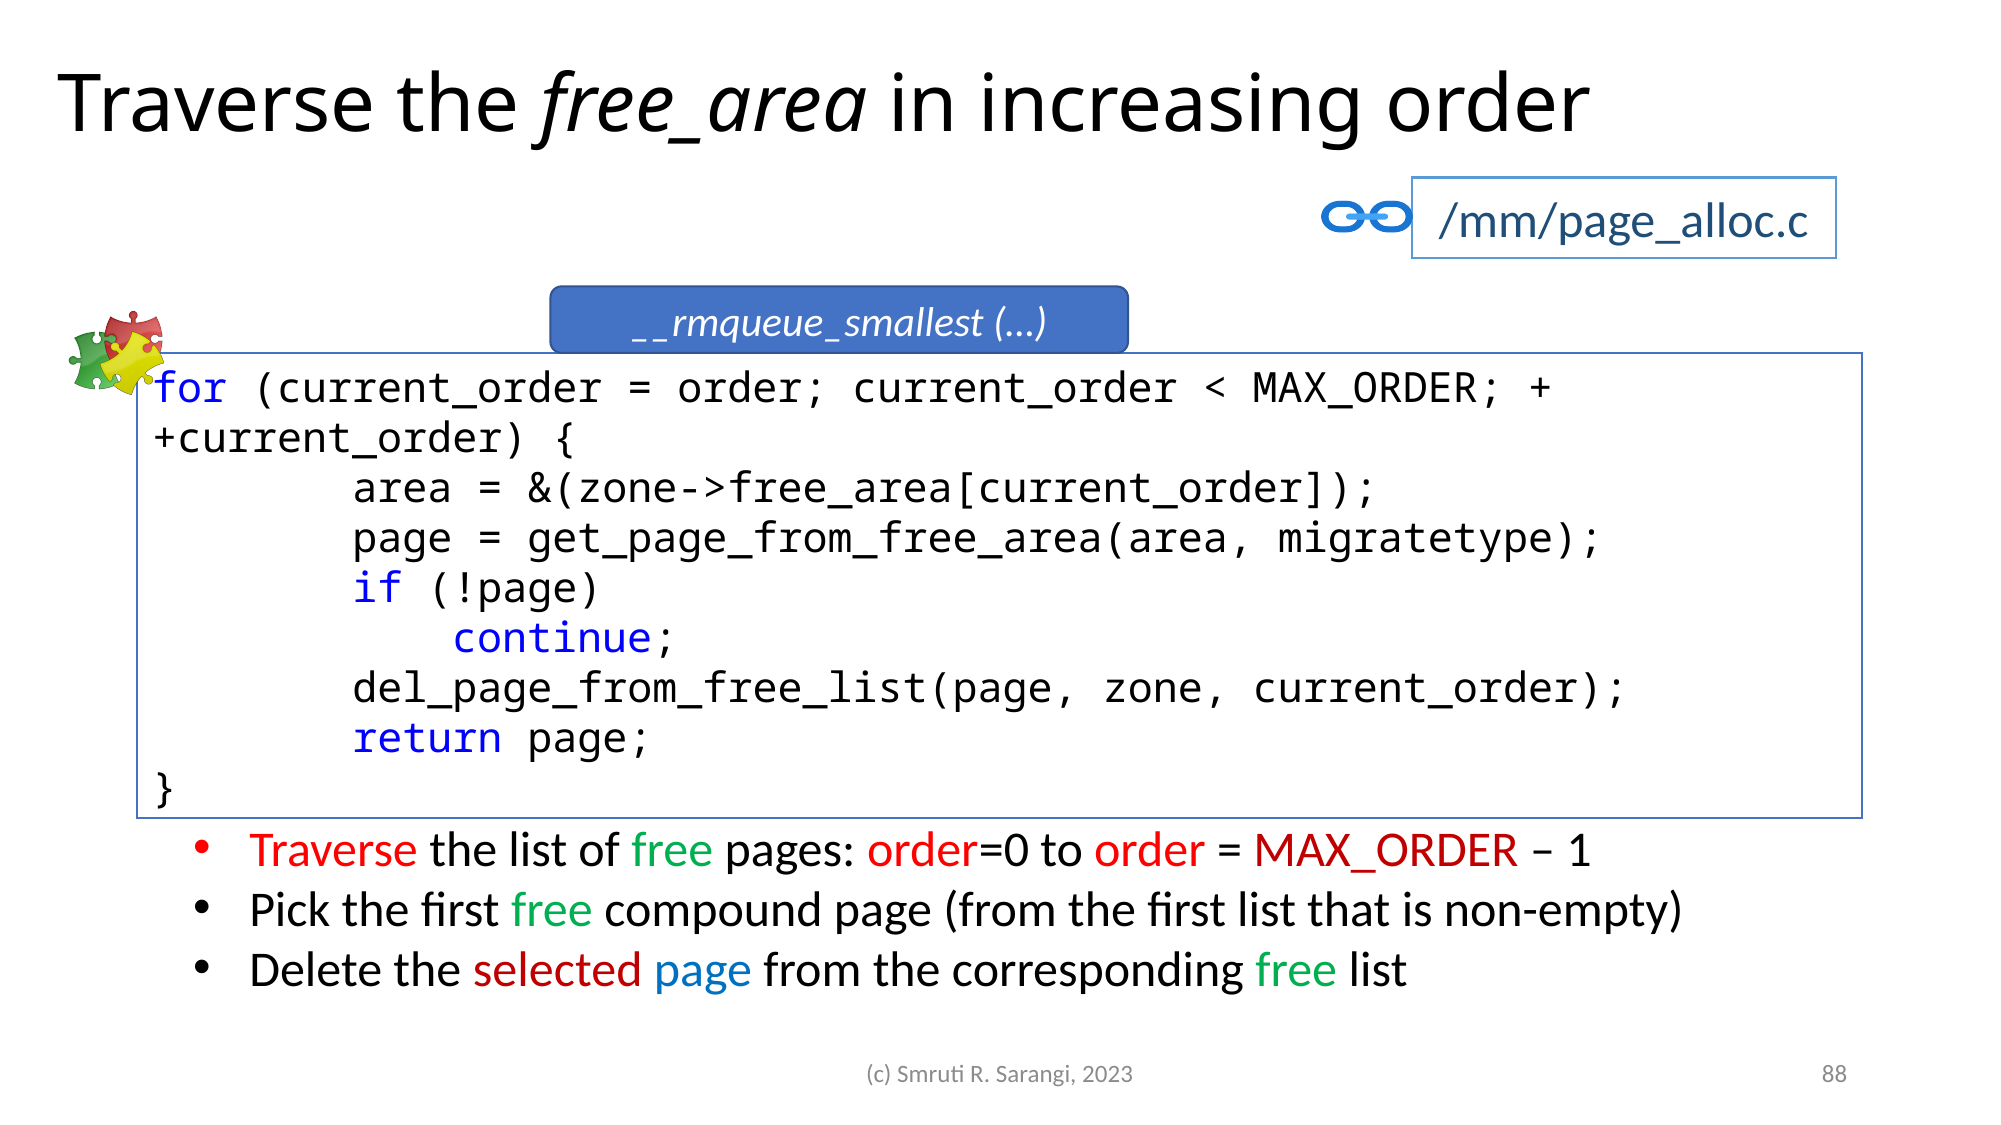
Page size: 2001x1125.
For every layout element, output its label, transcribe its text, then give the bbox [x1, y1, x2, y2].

title Traverse the free_area in increasing order [42, 22, 1768, 189]
text_box __rmqueue_smallest (…) [549, 285, 1130, 354]
text_box /mm/page_alloc.c [1411, 176, 1837, 259]
text_box for (current_order = order; current_order < MAX_ORDER; ++current_order) { area = &(zone->free_area[current_order]); page = get_page_from_free_area(area, migratetype); if (!page) continue; del_page_from_free_list(page, zone, current_order); return page; } [136, 352, 1863, 819]
slide_number 88 [1412, 1042, 1863, 1103]
picture [68, 310, 164, 395]
picture [1321, 178, 1413, 255]
footer (c) Smruti R. Sarangi, 2023 [662, 1042, 1338, 1103]
text_box Traverse the list of free pages: order=0 to order = MAX_ORDER – 1 Pick the first free compound page (from the first list that is non-empty) Delete the selected page from the corresponding free list [178, 808, 1783, 1004]
